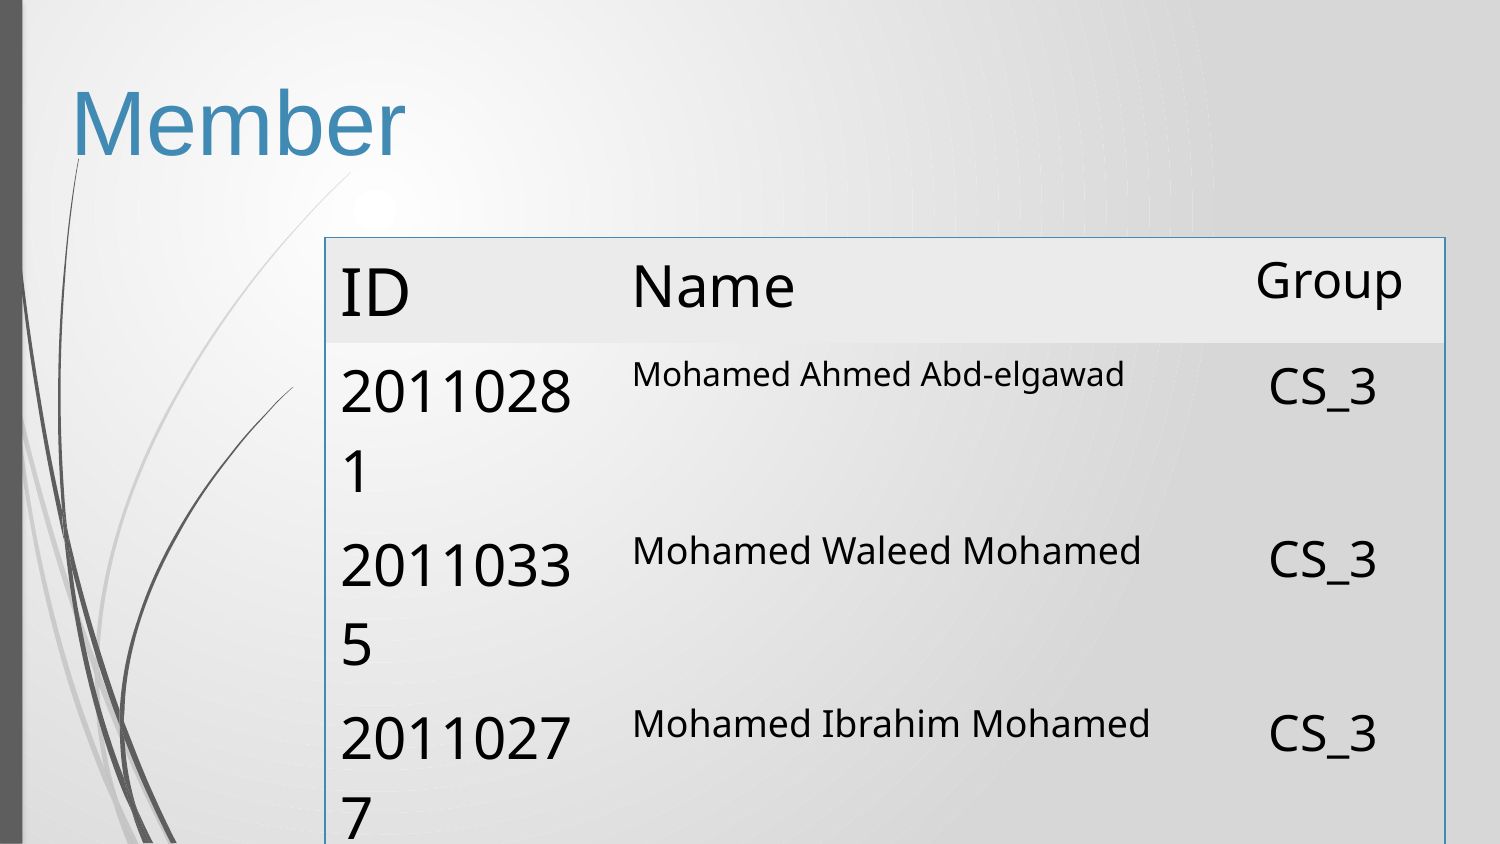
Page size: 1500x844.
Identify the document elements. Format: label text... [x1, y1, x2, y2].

table_cell CS_3 [1241, 690, 1444, 844]
table_cell CS_3 [1241, 343, 1444, 517]
table_cell 20110281 [326, 343, 617, 517]
table_header Group [1241, 238, 1444, 343]
table_cell Mohamed Waleed Mohamed [617, 517, 1241, 690]
table_cell Mohamed Ibrahim Mohamed [617, 690, 1241, 844]
table_header Name [617, 238, 1241, 343]
table_cell 20110277 [326, 690, 617, 844]
table_cell 20110335 [326, 517, 617, 690]
table_header ID [326, 238, 617, 343]
text_box Member [55, 56, 777, 182]
table_cell Mohamed Ahmed Abd-elgawad [617, 343, 1241, 517]
table_cell CS_3 [1241, 517, 1444, 690]
